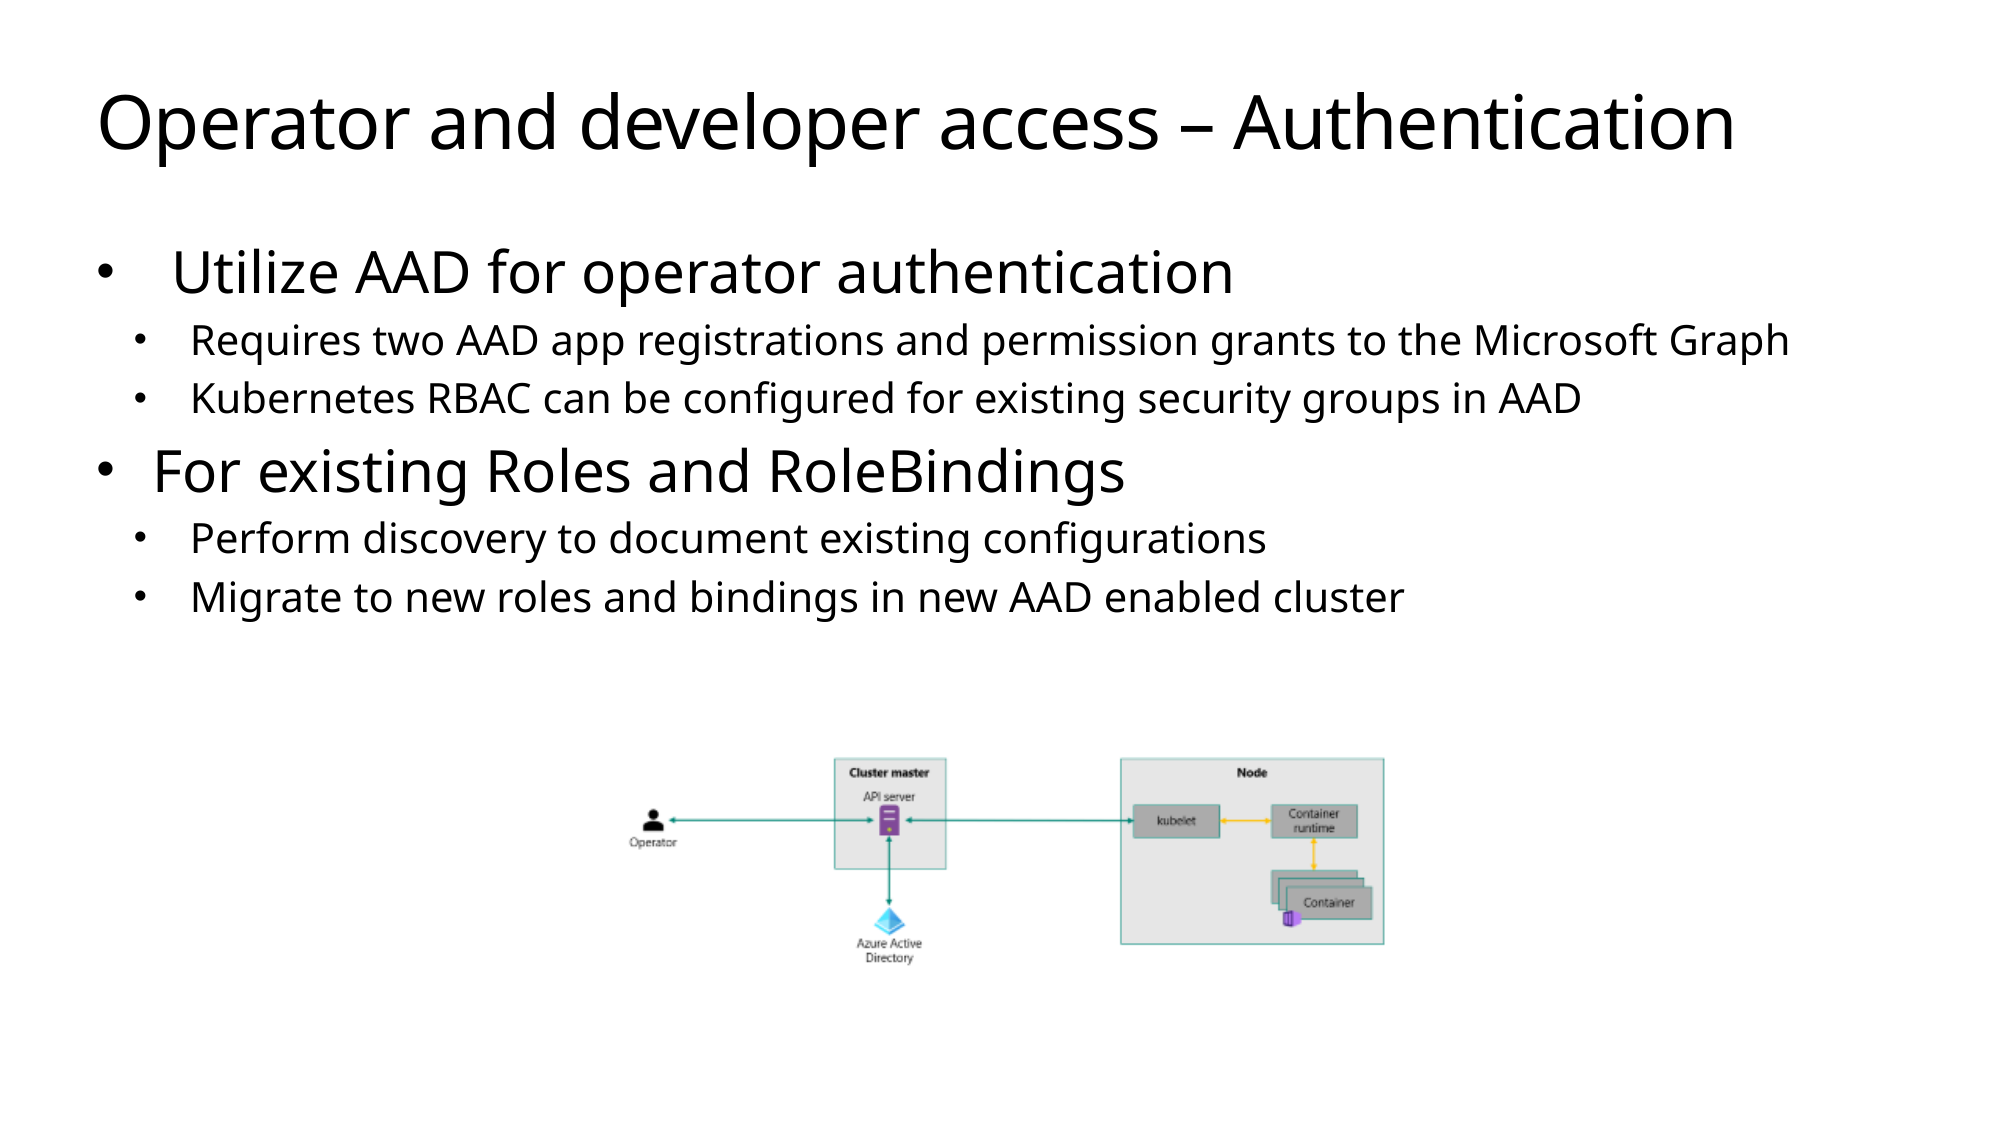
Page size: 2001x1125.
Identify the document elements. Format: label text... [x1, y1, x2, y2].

list Utilize AAD for operator authentication Requires two AAD app registrations and permission grants to the Microsoft Graph Kubernetes RBAC can be configured for existing security groups in AAD For existing Roles and RoleBindings Perform discovery to document existing configurations Migrate to new roles and bindings in new AAD enabled cluster [96, 235, 1904, 634]
picture [487, 634, 1513, 1125]
title Operator and developer access – Authentication [96, 75, 1904, 166]
